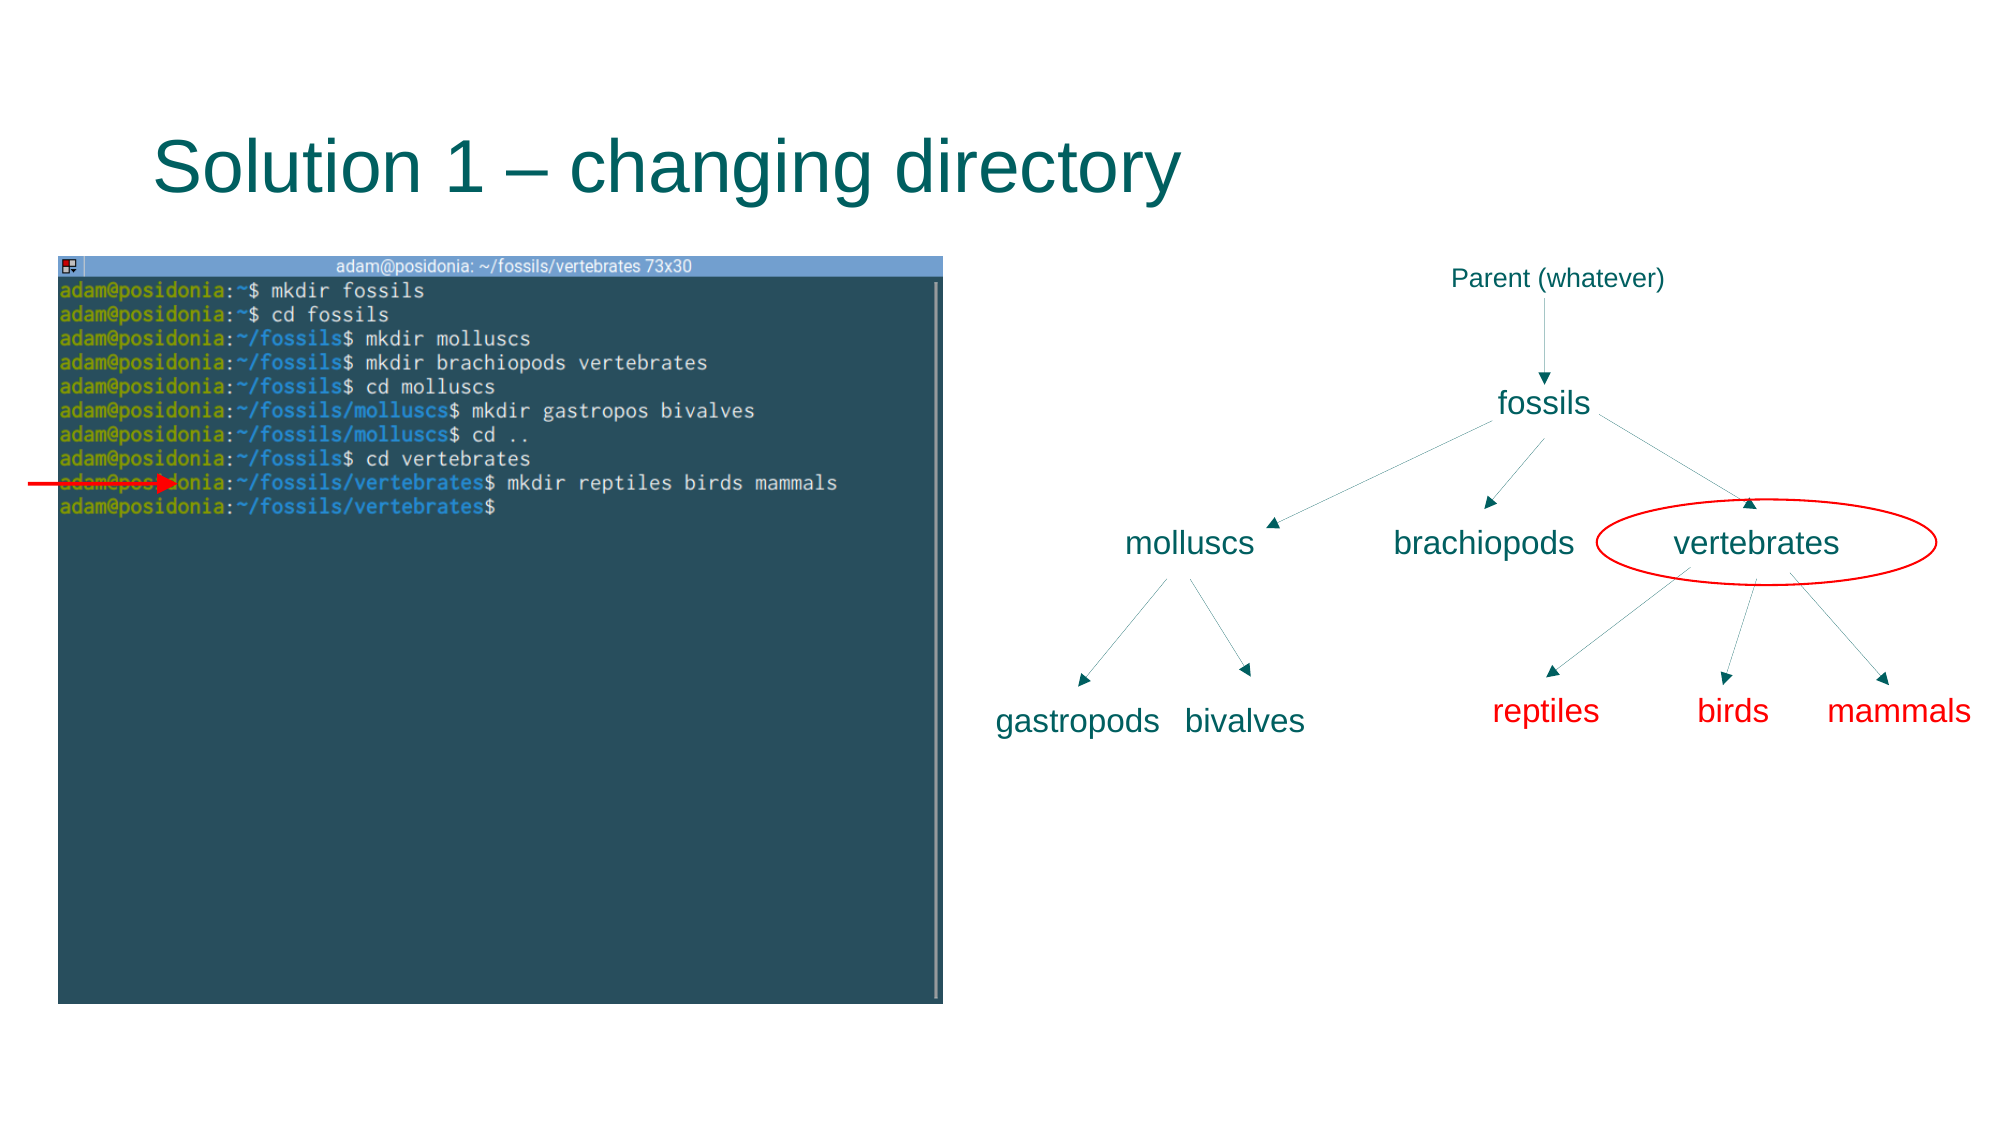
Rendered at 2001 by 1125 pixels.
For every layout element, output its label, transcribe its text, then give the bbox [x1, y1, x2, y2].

title Solution 1 – changing directory [137, 59, 1863, 278]
picture [58, 256, 943, 1005]
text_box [977, 368, 2000, 757]
text_box Parent (whatever) [1426, 247, 1691, 311]
